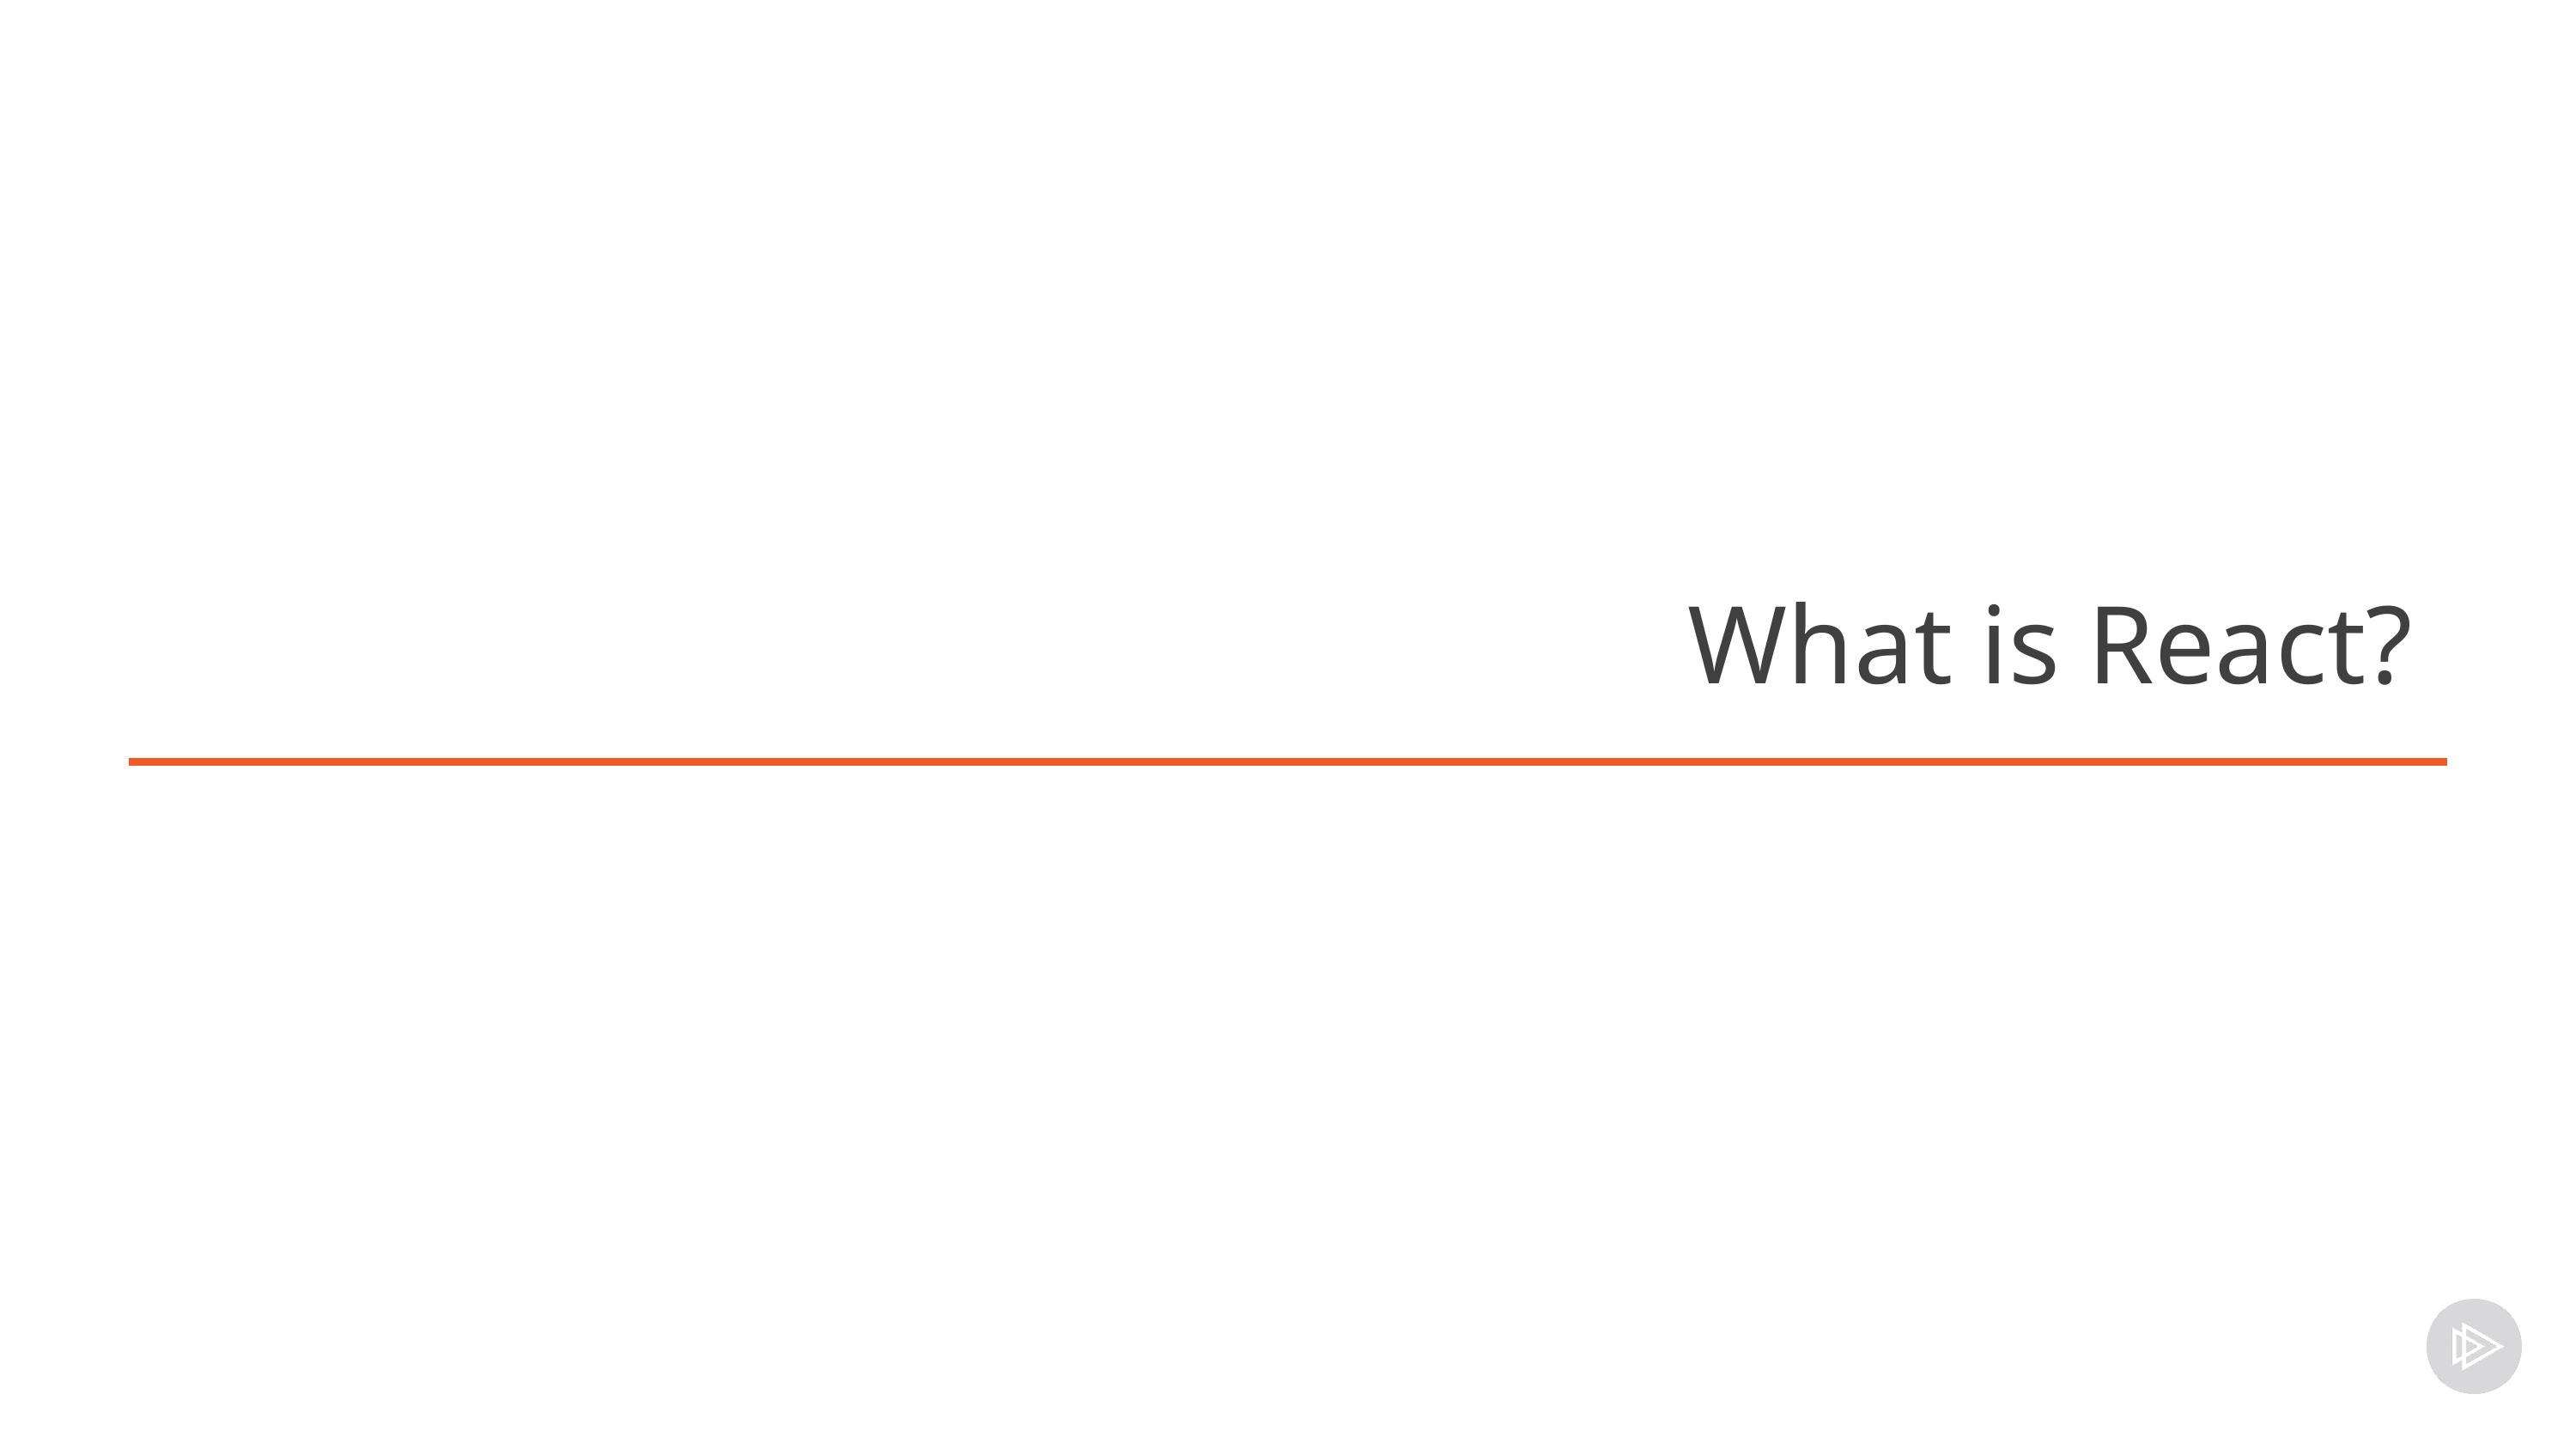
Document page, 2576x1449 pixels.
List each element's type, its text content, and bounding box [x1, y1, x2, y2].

title What is React? [212, 120, 2426, 714]
